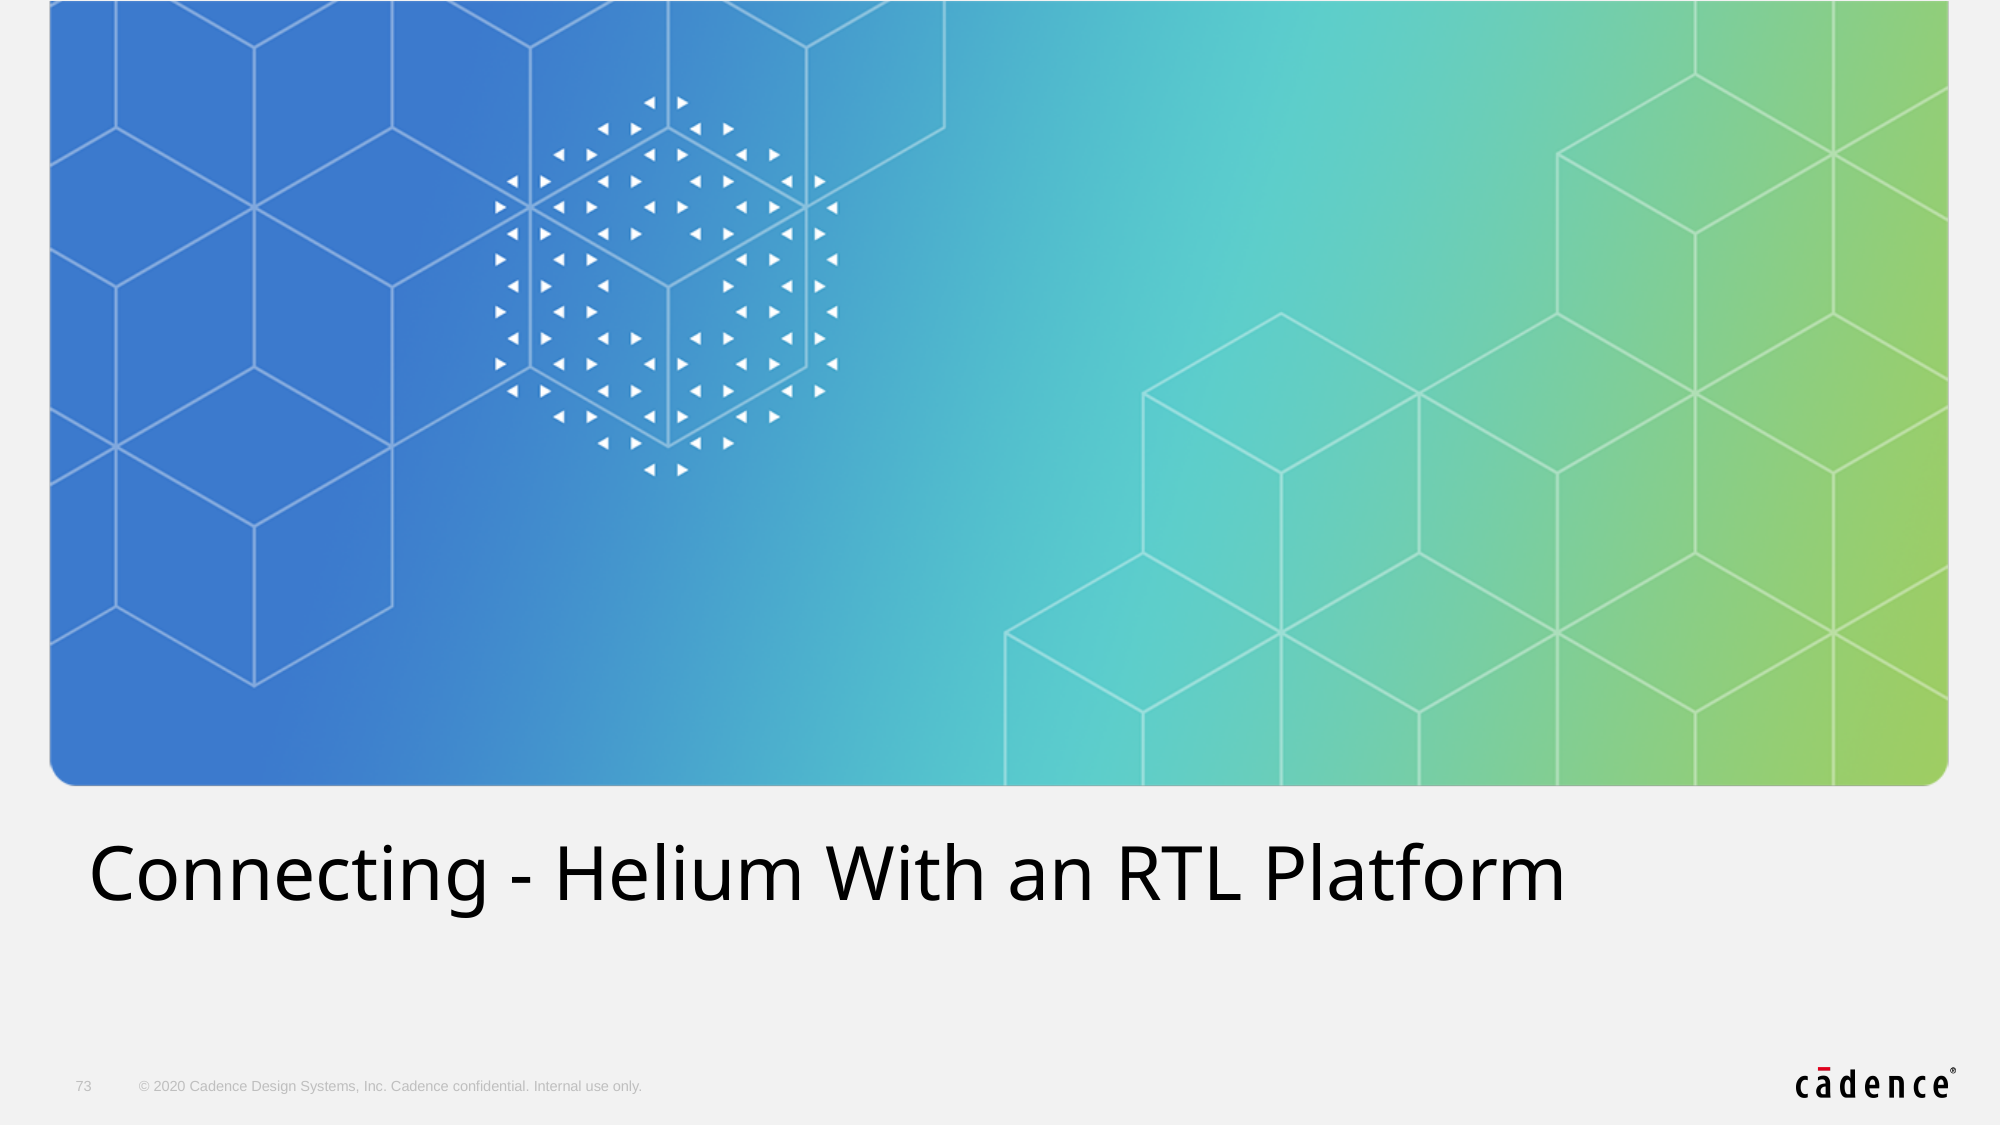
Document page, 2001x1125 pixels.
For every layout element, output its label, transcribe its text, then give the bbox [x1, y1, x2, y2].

picture [0, 1, 2000, 1125]
title Connecting - Helium With an RTL Platform [73, 818, 1910, 936]
